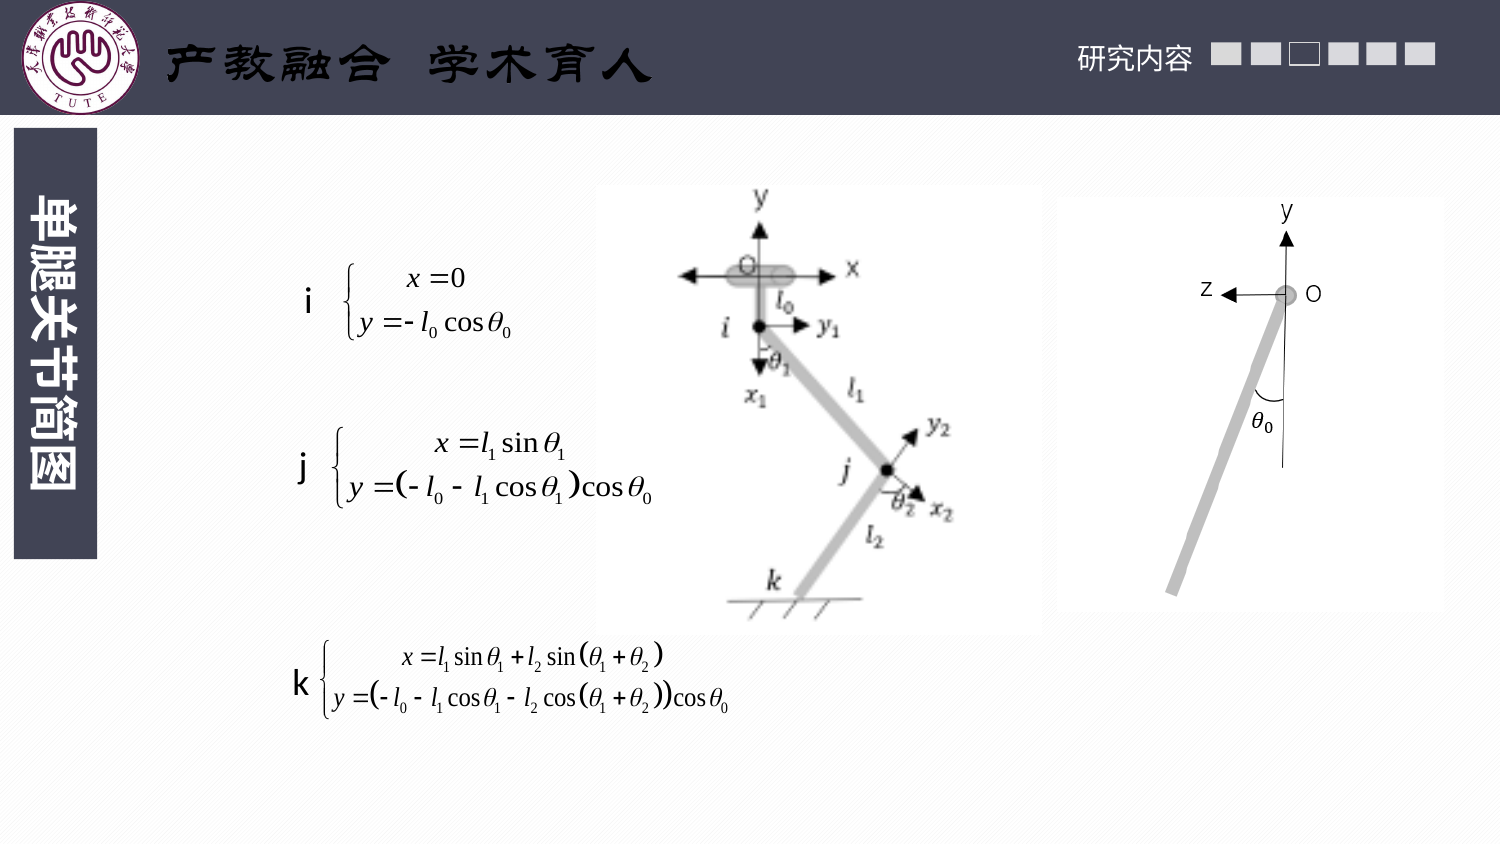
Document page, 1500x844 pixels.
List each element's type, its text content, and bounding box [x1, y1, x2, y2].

text_box [12, 134, 99, 561]
picture [1065, 31, 1207, 90]
text_box j [283, 433, 315, 494]
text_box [336, 256, 520, 349]
text_box k [277, 650, 309, 710]
text_box i [289, 268, 331, 328]
picture [596, 185, 1042, 636]
picture [1056, 197, 1445, 613]
picture [13, 0, 664, 129]
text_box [324, 421, 661, 516]
text_box 单腿关节简图 [13, 187, 97, 500]
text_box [314, 634, 736, 726]
